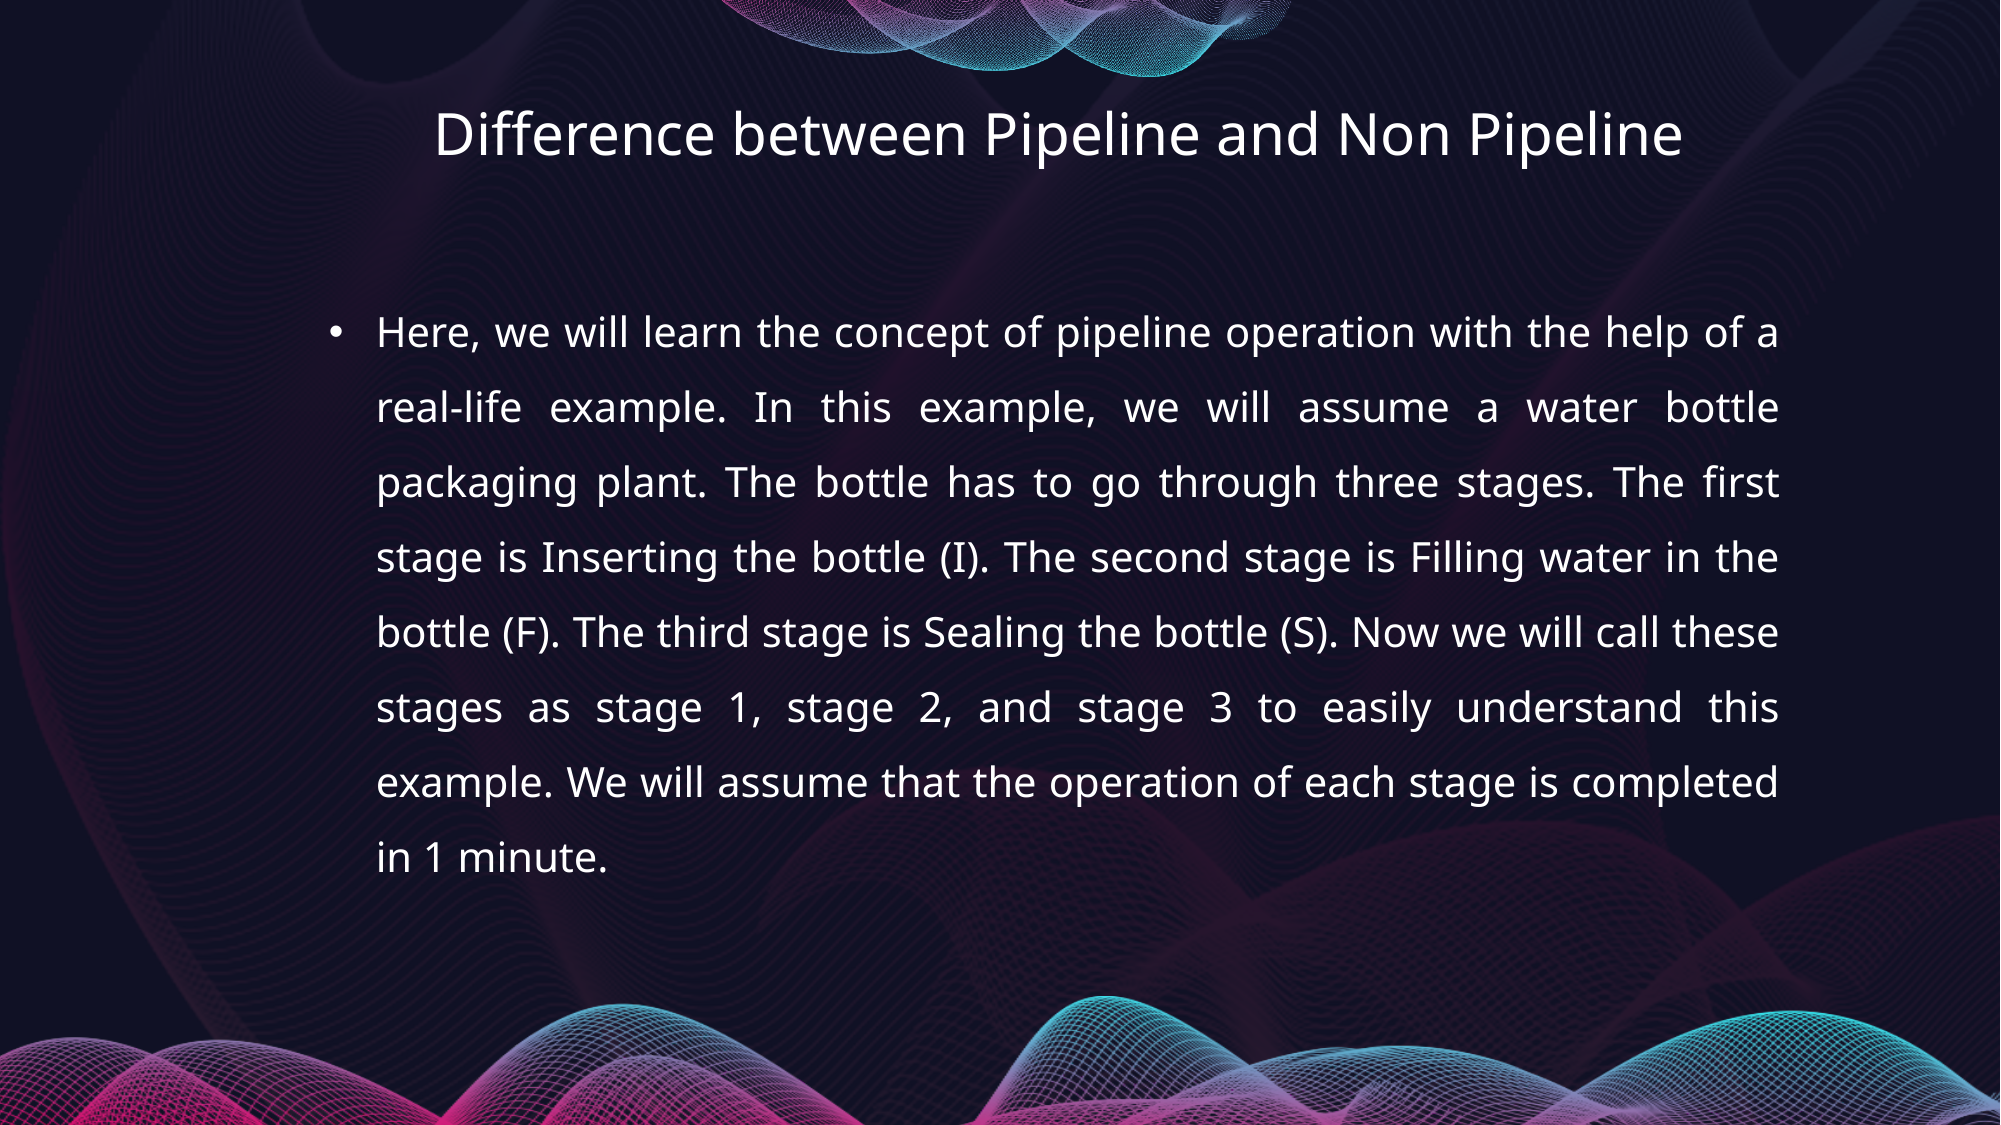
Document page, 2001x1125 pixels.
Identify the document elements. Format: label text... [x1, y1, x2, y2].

text_box Here, we will learn the concept of pipeline operation with the help of a real-life example. In this example, we will assume a water bottle packaging plant. The bottle has to go through three stages. The first stage is Inserting the bottle (I). The second stage is Filling water in the bottle (F). The third stage is Sealing the bottle (S). Now we will call these stages as stage 1, stage 2, and stage 3 to easily understand this example. We will assume that the operation of each stage is completed in 1 minute. [267, 273, 1796, 888]
picture [0, 996, 2000, 1125]
text_box Difference between Pipeline and Non Pipeline [360, 89, 1774, 175]
picture [682, 0, 1318, 77]
